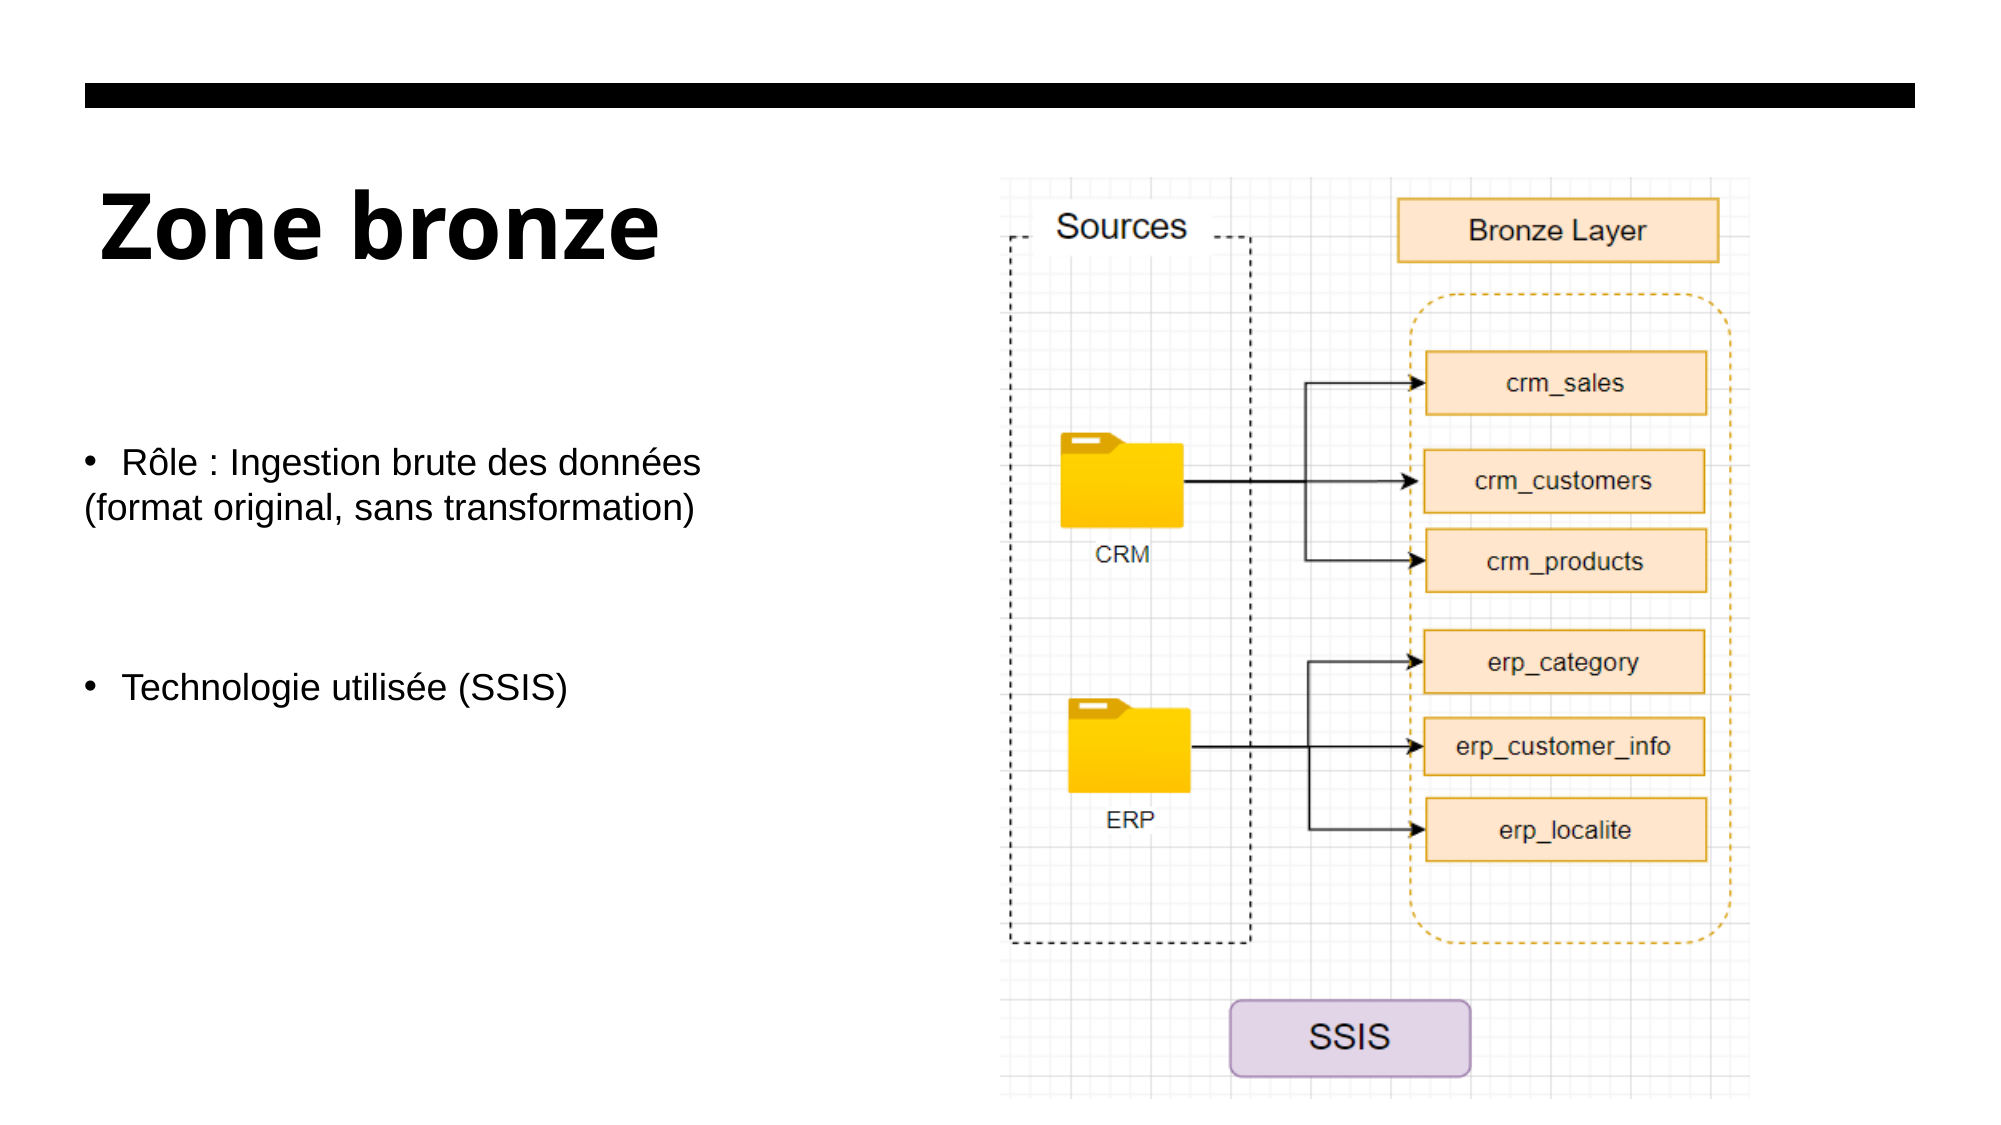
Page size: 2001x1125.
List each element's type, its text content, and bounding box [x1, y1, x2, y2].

list Rôle : Ingestion brute des données (format original, sans transformation) Technologie utilisée (SSIS) [68, 314, 999, 968]
title Zone bronze [85, 160, 1916, 287]
picture [999, 177, 1751, 1100]
